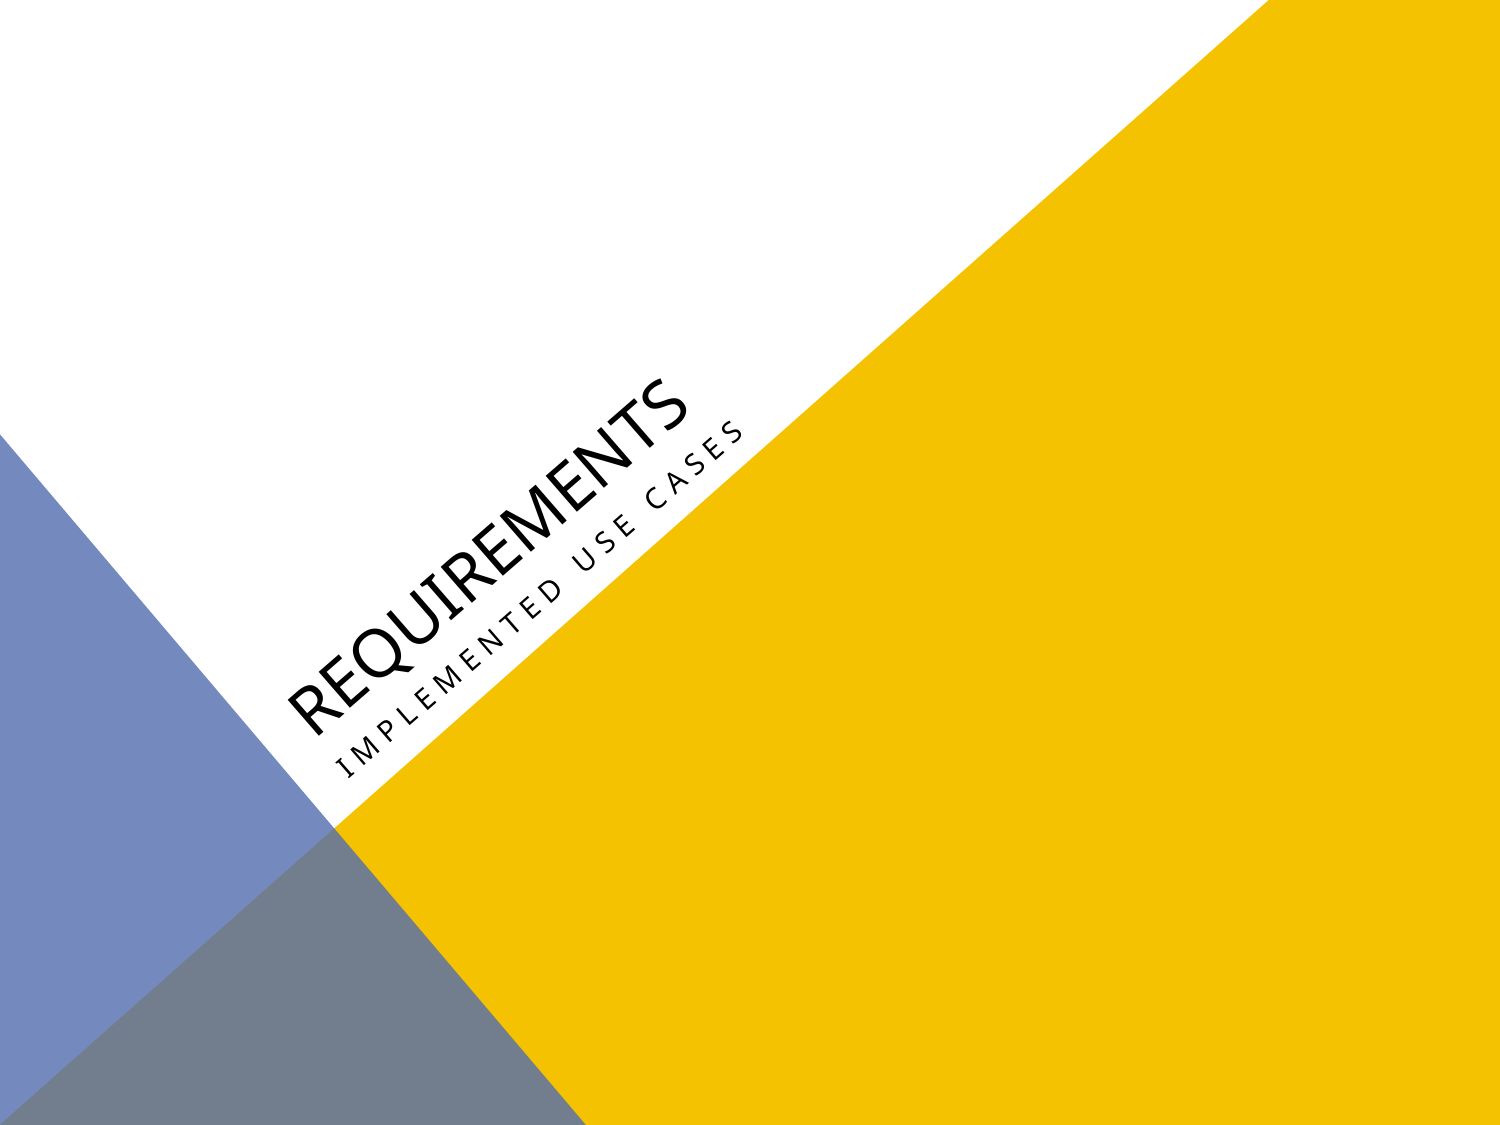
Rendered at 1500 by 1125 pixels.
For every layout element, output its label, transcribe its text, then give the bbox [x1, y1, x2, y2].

title Requirements [183, 3, 1013, 761]
list implemented use cases [312, 61, 1155, 803]
